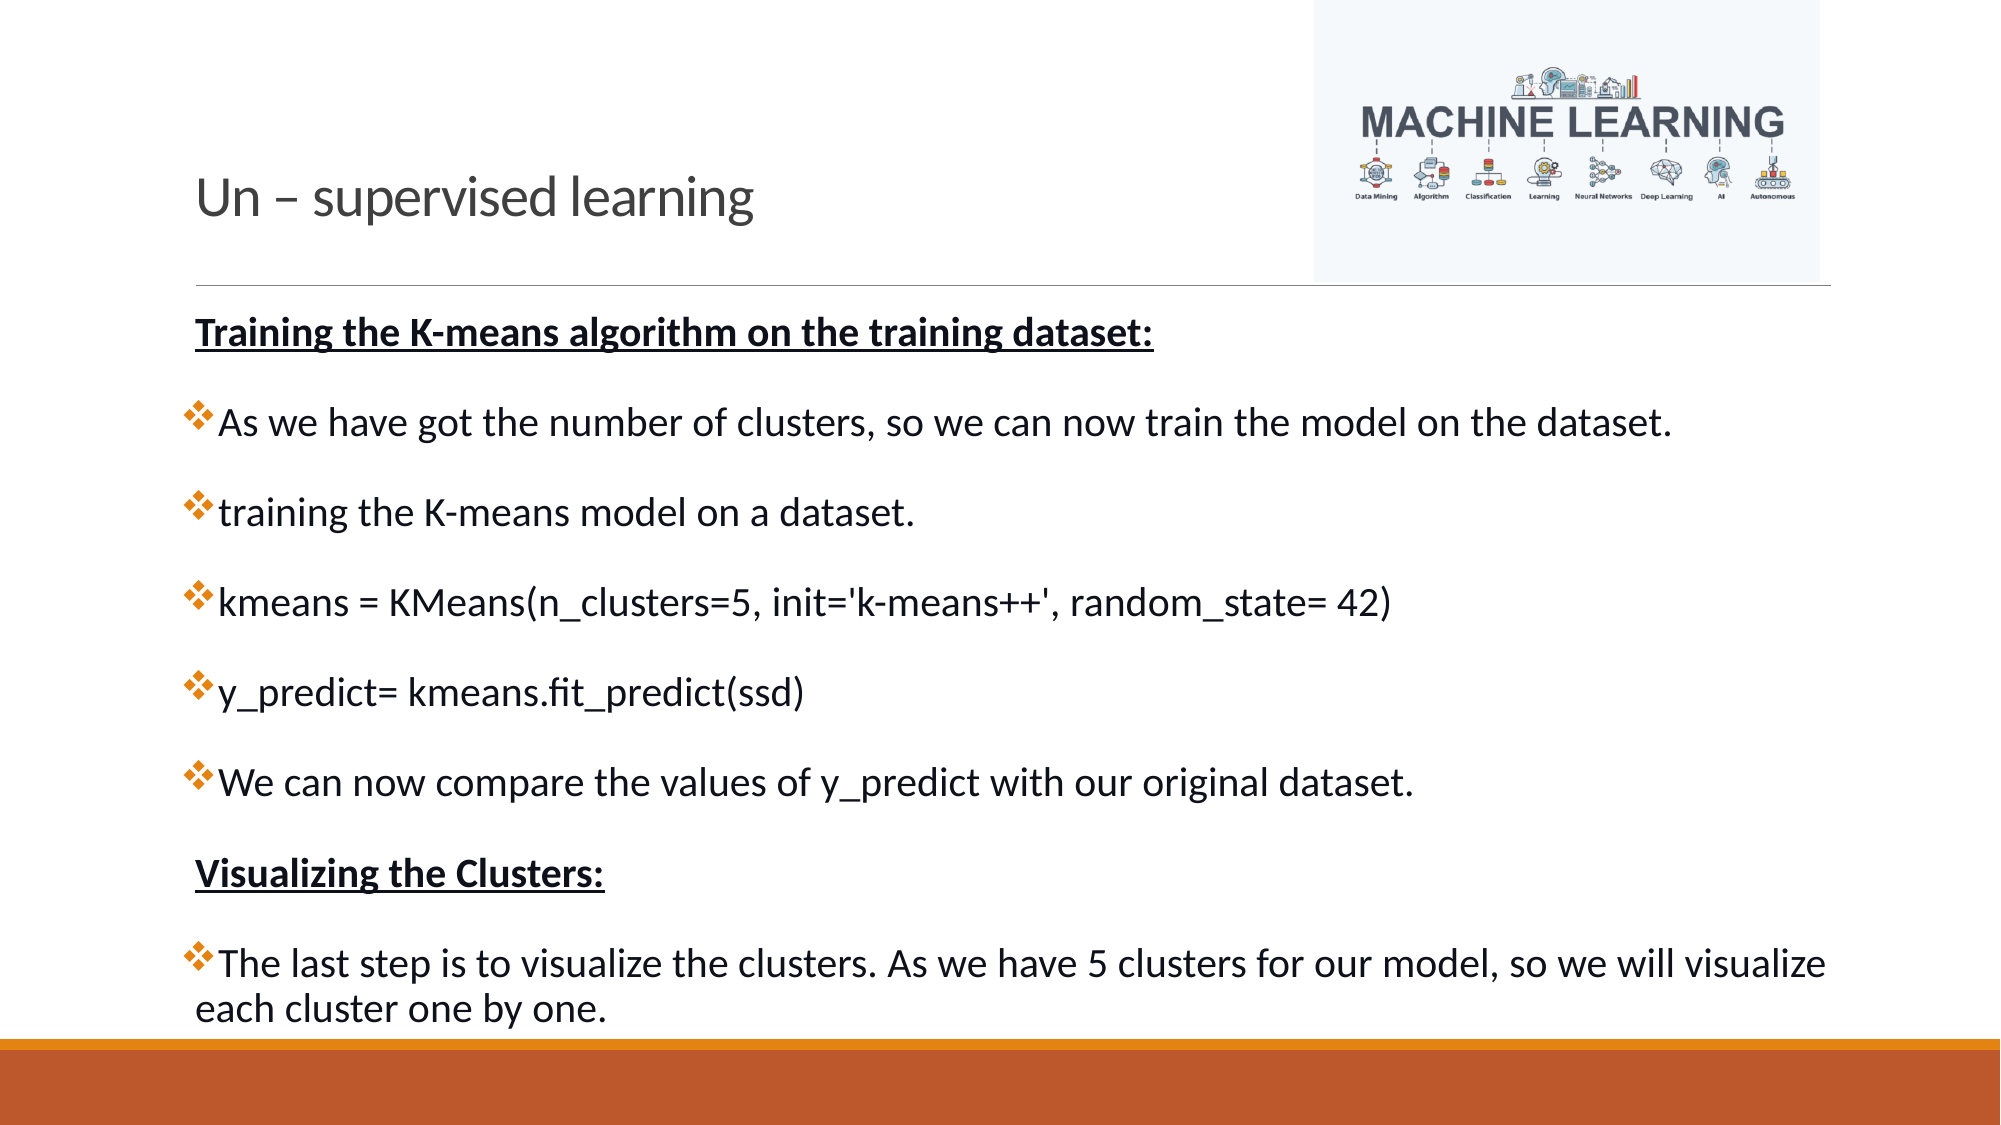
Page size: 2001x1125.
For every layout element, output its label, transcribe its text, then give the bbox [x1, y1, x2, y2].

picture [1314, 0, 1821, 283]
title Un – supervised learning [180, 47, 1311, 236]
list Training the K-means algorithm on the training dataset: As we have got the number of clusters, so we can now train the model on the dataset. training the K-means model on a dataset. kmeans = KMeans(n_clusters=5, init='k-means++', random_state= 42) y_predict= kmeans.fit_predict(ssd) We can now compare the values of y_predict with our original dataset. Visualizing the Clusters: The last step is to visualize the clusters. As we have 5 clusters for our model, so we will visualize each cluster one by one. [180, 302, 1830, 1041]
